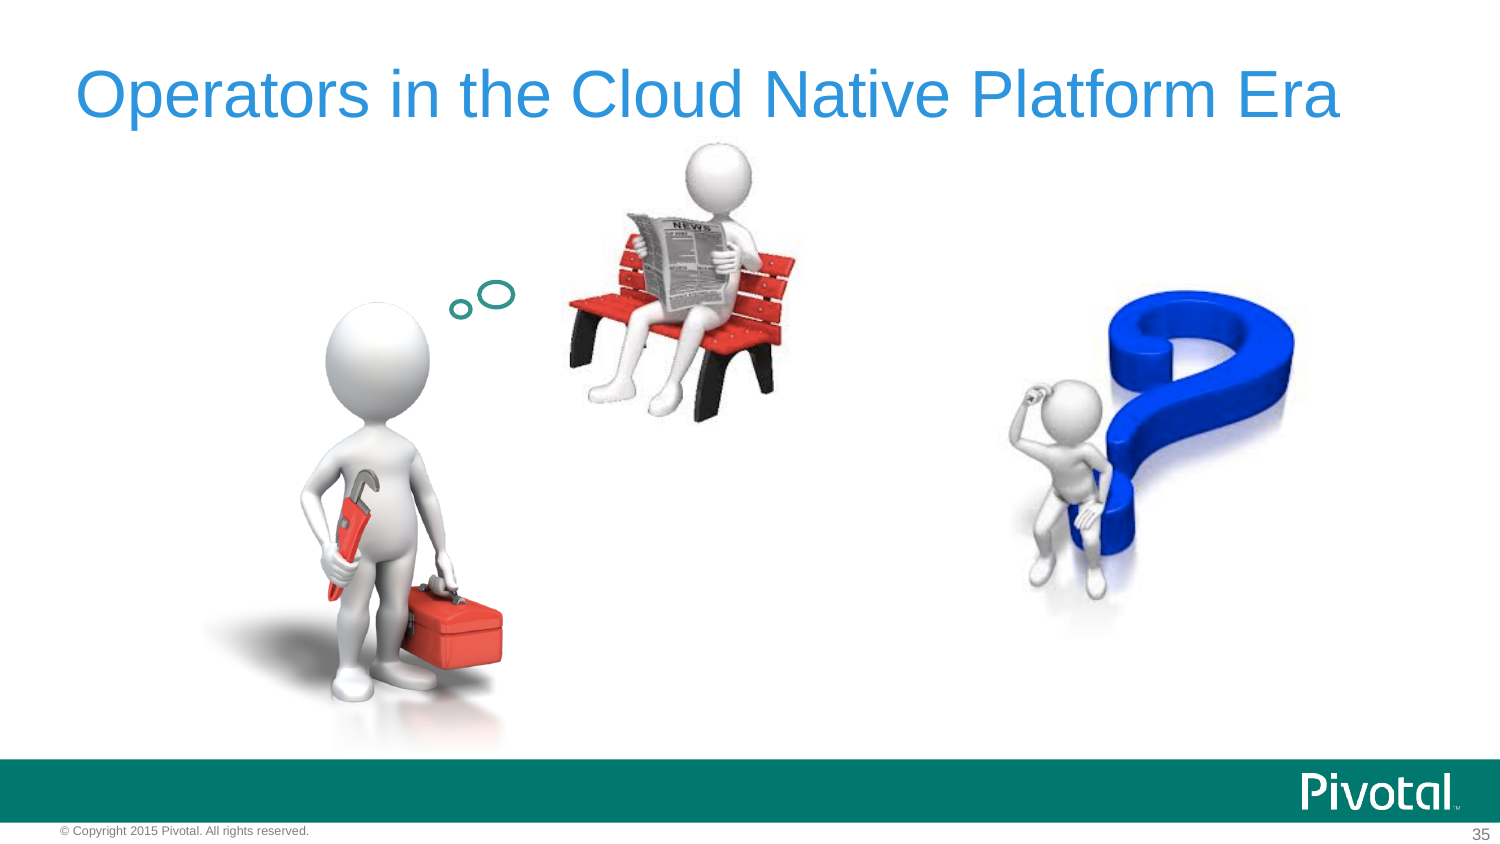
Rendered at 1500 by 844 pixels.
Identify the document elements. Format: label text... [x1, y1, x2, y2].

picture [560, 136, 805, 483]
picture [998, 283, 1310, 643]
picture [191, 289, 542, 755]
title Operators in the Cloud Native Platform Era [60, 42, 1440, 119]
text_box [482, 281, 510, 287]
picture [1302, 773, 1460, 810]
